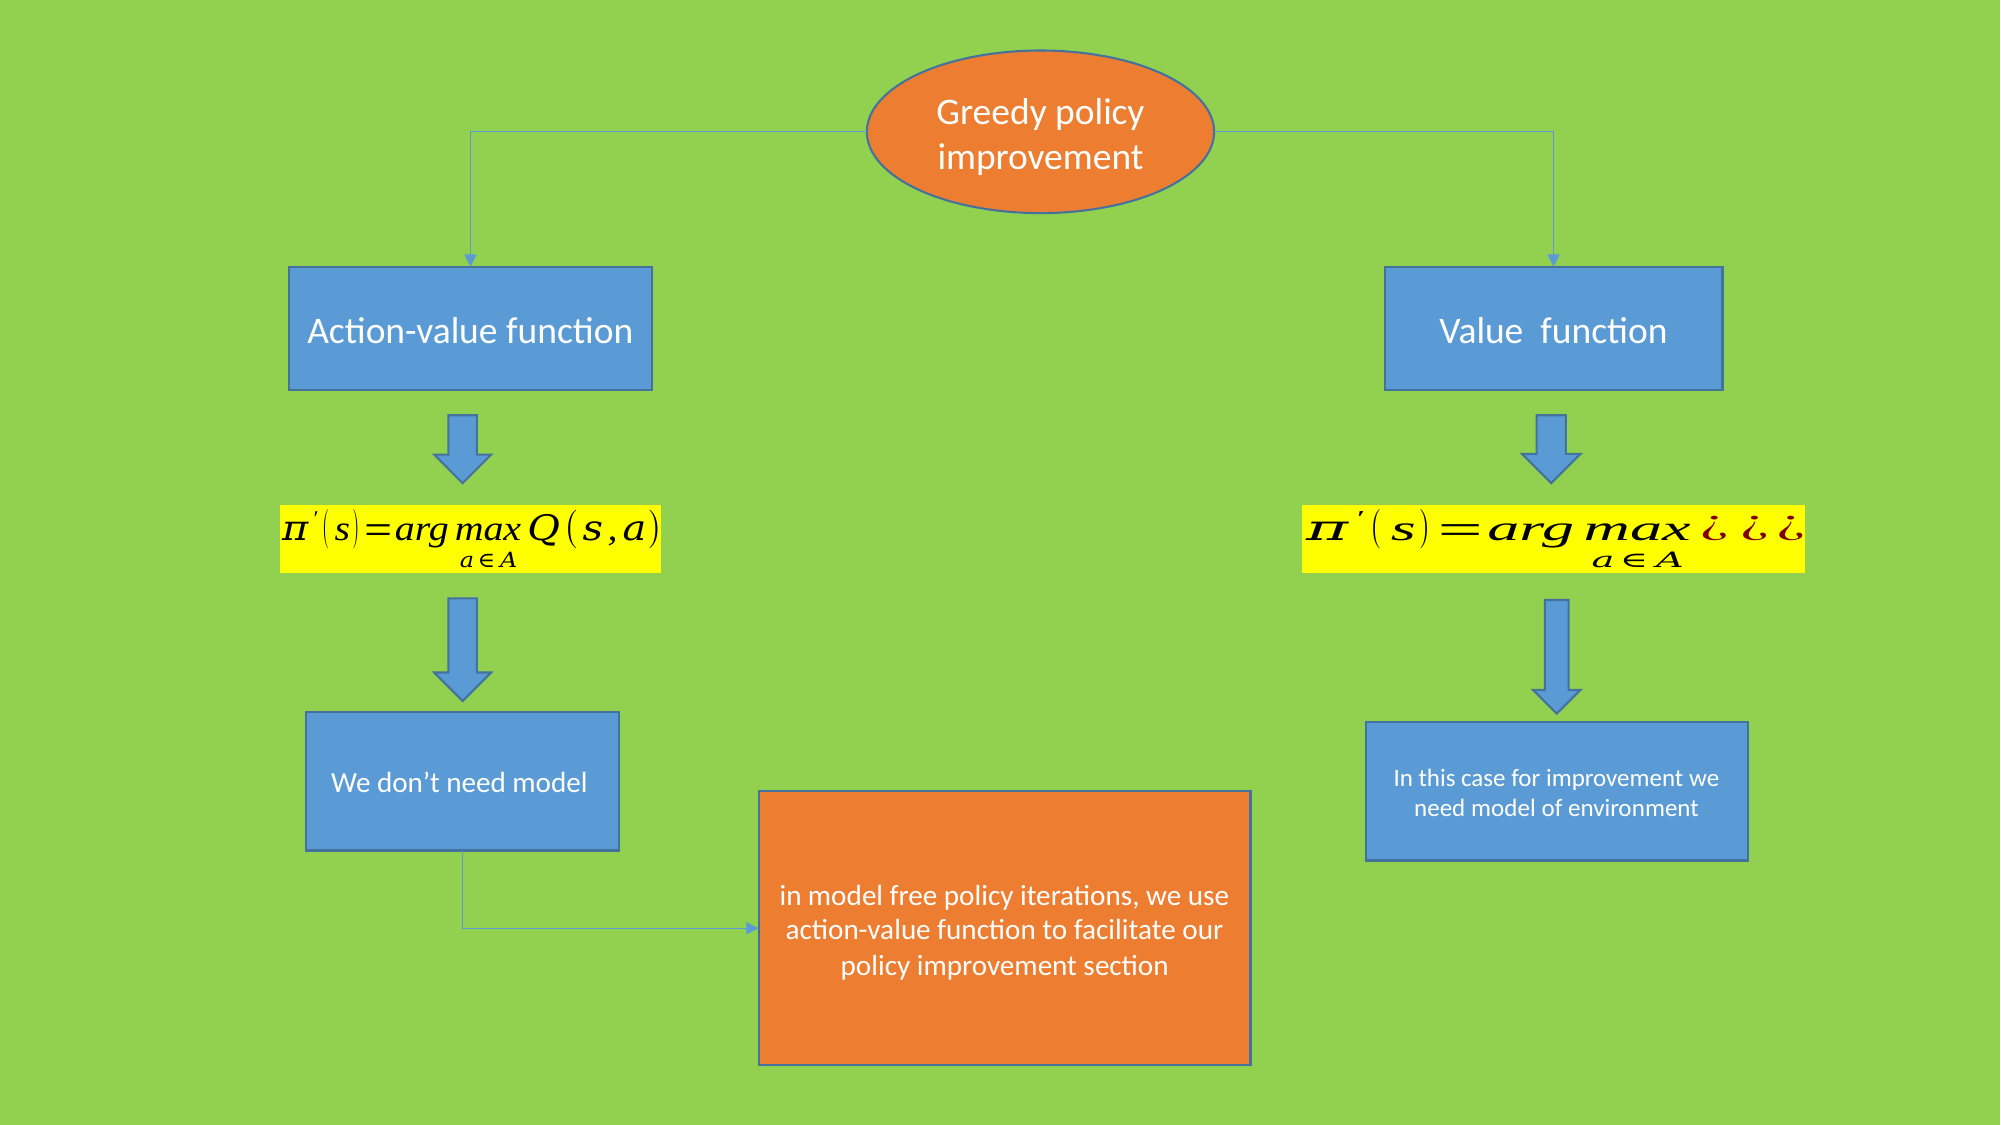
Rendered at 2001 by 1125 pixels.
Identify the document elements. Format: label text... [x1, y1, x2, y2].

text_box We don’t need model [305, 711, 620, 852]
text_box Action-value function [288, 266, 653, 391]
text_box [1530, 598, 1583, 716]
text_box [431, 414, 494, 485]
text_box [1519, 414, 1583, 485]
text_box in model free policy iterations, we use action-value function to facilitate our policy improvement section [758, 790, 1252, 1066]
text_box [571, 741, 650, 1038]
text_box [1214, 131, 1554, 267]
text_box In this case for improvement we need model of environment [1365, 721, 1749, 862]
text_box Greedy policy improvement [865, 49, 1216, 215]
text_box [470, 131, 867, 267]
text_box [431, 597, 494, 703]
text_box Value function [1384, 266, 1724, 391]
